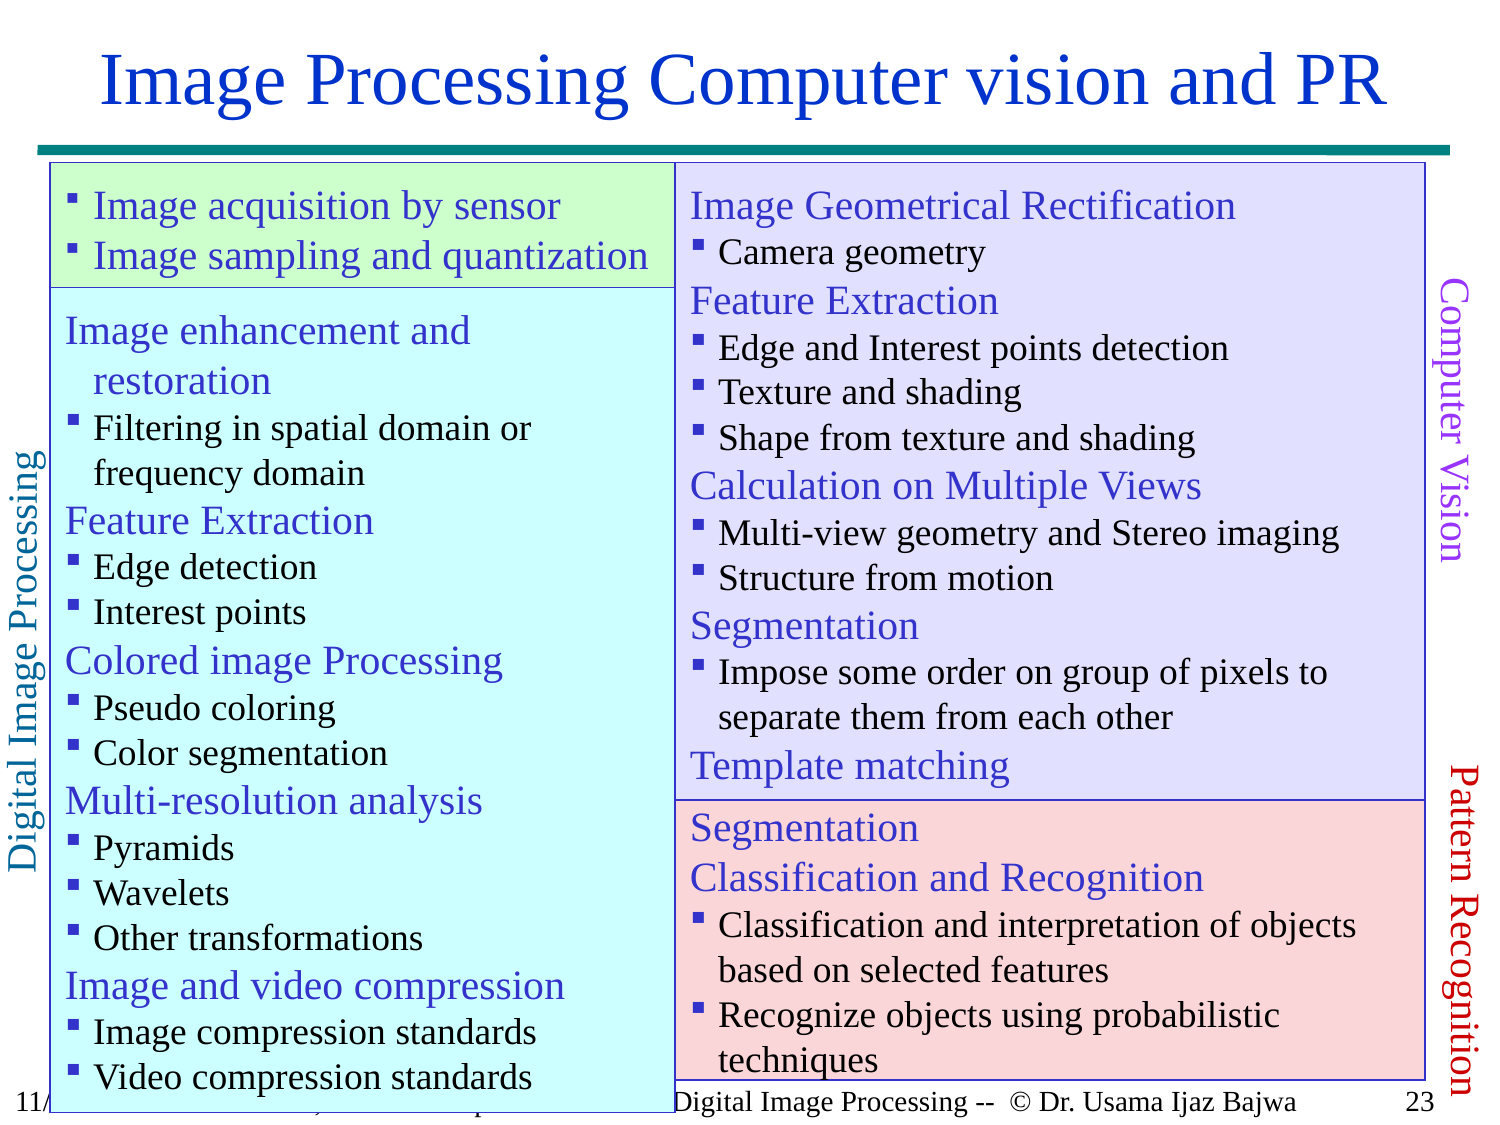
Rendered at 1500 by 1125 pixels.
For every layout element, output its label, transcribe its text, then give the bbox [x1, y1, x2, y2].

text_box Image Geometrical Rectification Camera geometry Feature Extraction Edge and Interest points detection Texture and shading Shape from texture and shading Calculation on Multiple Views Multi-view geometry and Stereo imaging Structure from motion Segmentation Impose some order on group of pixels to separate them from each other Template matching [674, 162, 1425, 799]
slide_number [0, 1074, 174, 1125]
text_box Computer Vision [1425, 262, 1491, 638]
text_box Pattern Recognition [1435, 749, 1500, 1125]
text_box Digital Image Processing [0, 112, 54, 888]
text_box Image acquisition by sensor Image sampling and quantization [53, 162, 674, 287]
title Image Processing Computer vision and PR [37, 0, 1450, 150]
footer CUI, Lahore Campus -- CSC 331: Digital Image Processing -- © Dr. Usama Ijaz Bajwa [174, 1081, 1387, 1125]
text_box Image enhancement and restoration Filtering in spatial domain or frequency domain Feature Extraction Edge detection Interest points Colored image Processing Pseudo coloring Color segmentation Multi-resolution analysis Pyramids Wavelets Other transformations Image and video compression Image compression standards Video compression standards [50, 287, 675, 1113]
slide_number 23 [1387, 1074, 1435, 1125]
text_box Segmentation Classification and Recognition Classification and interpretation of objects based on selected features Recognize objects using probabilistic techniques [674, 799, 1425, 1081]
